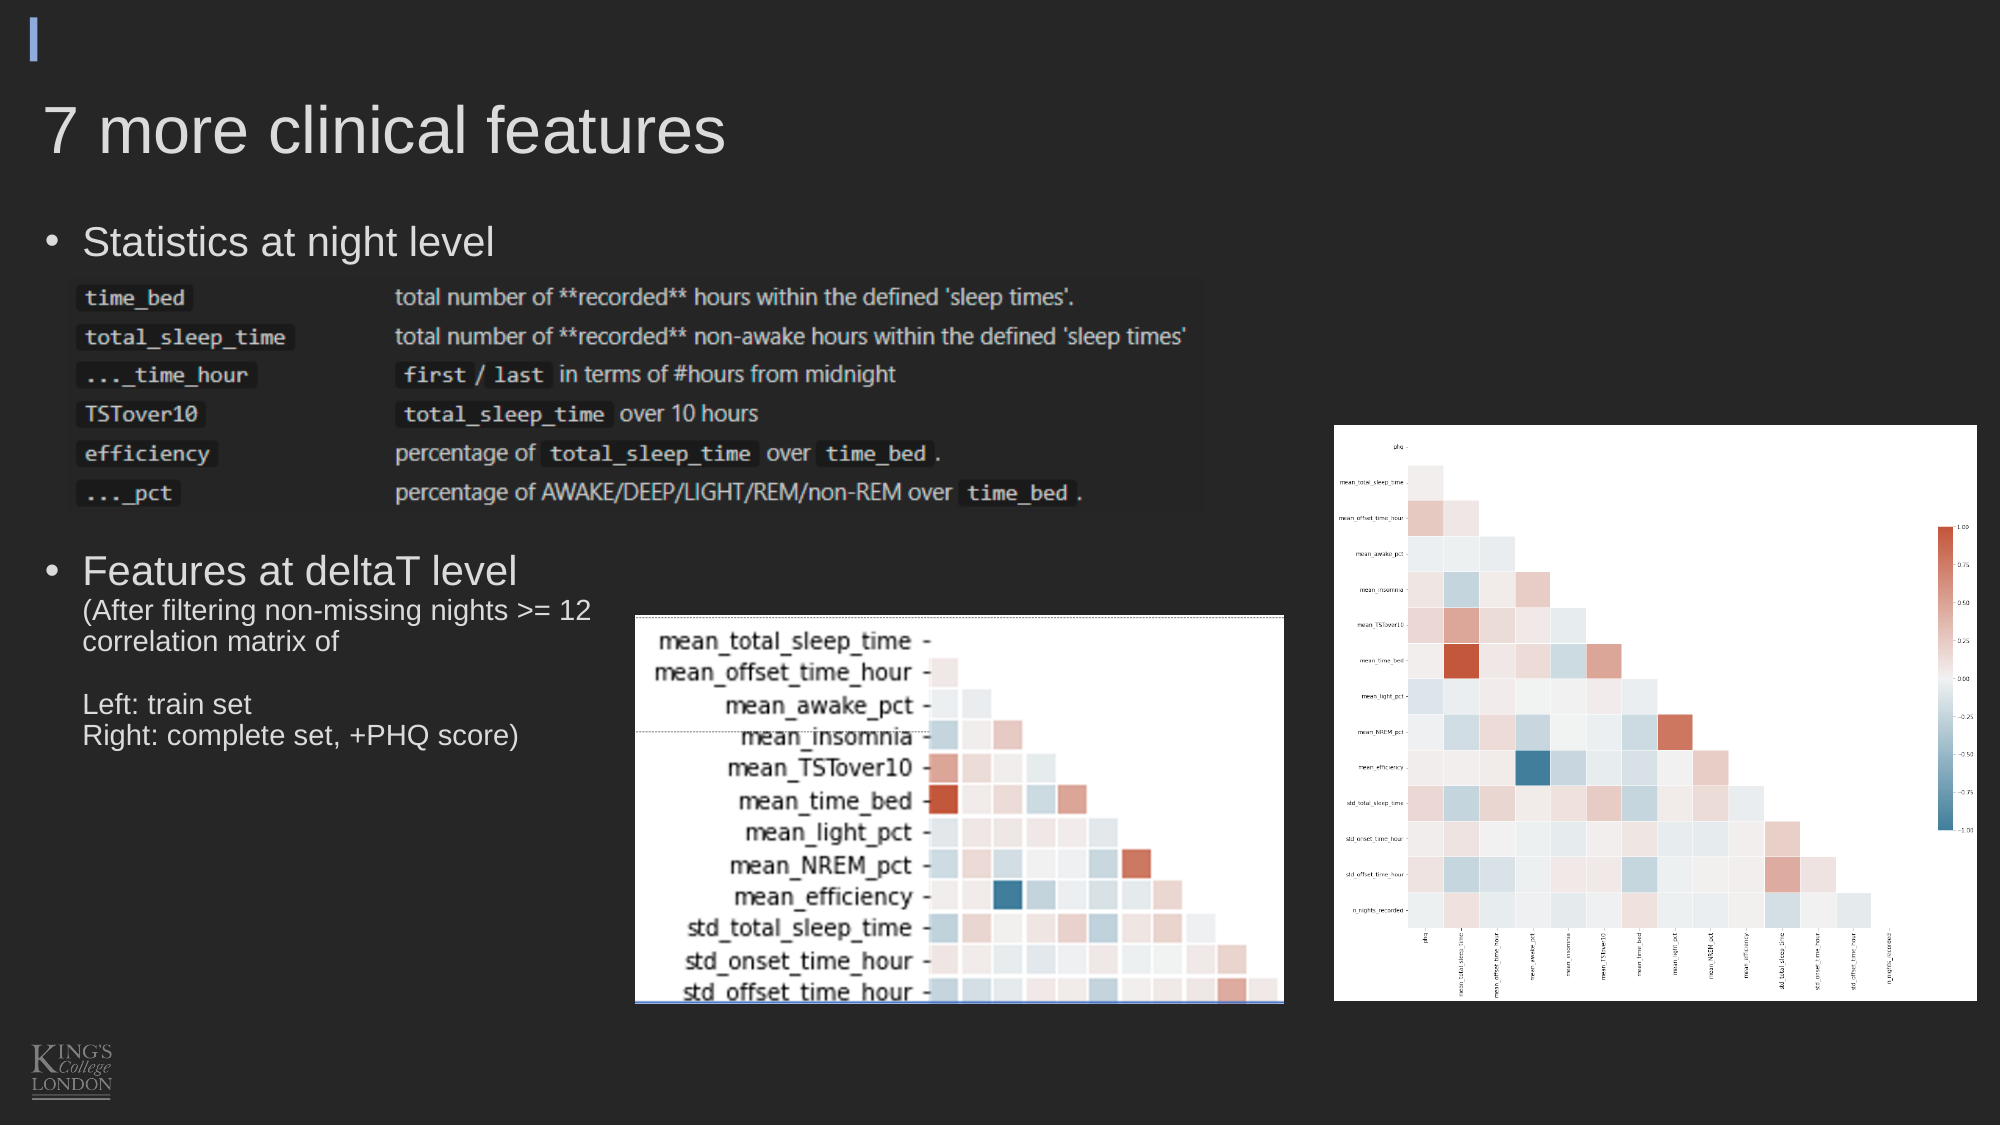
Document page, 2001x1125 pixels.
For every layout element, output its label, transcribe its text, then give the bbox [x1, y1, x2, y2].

picture [635, 615, 1284, 1004]
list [1334, 425, 1978, 1001]
picture [31, 1044, 112, 1100]
picture [67, 277, 1204, 513]
title 7 more clinical features [27, 89, 1969, 189]
list Statistics at night level Features at deltaT level (After filtering non-missing nights >= 12 correlation matrix of Left: train set Right: complete set, +PHQ score) [29, 213, 1971, 1019]
